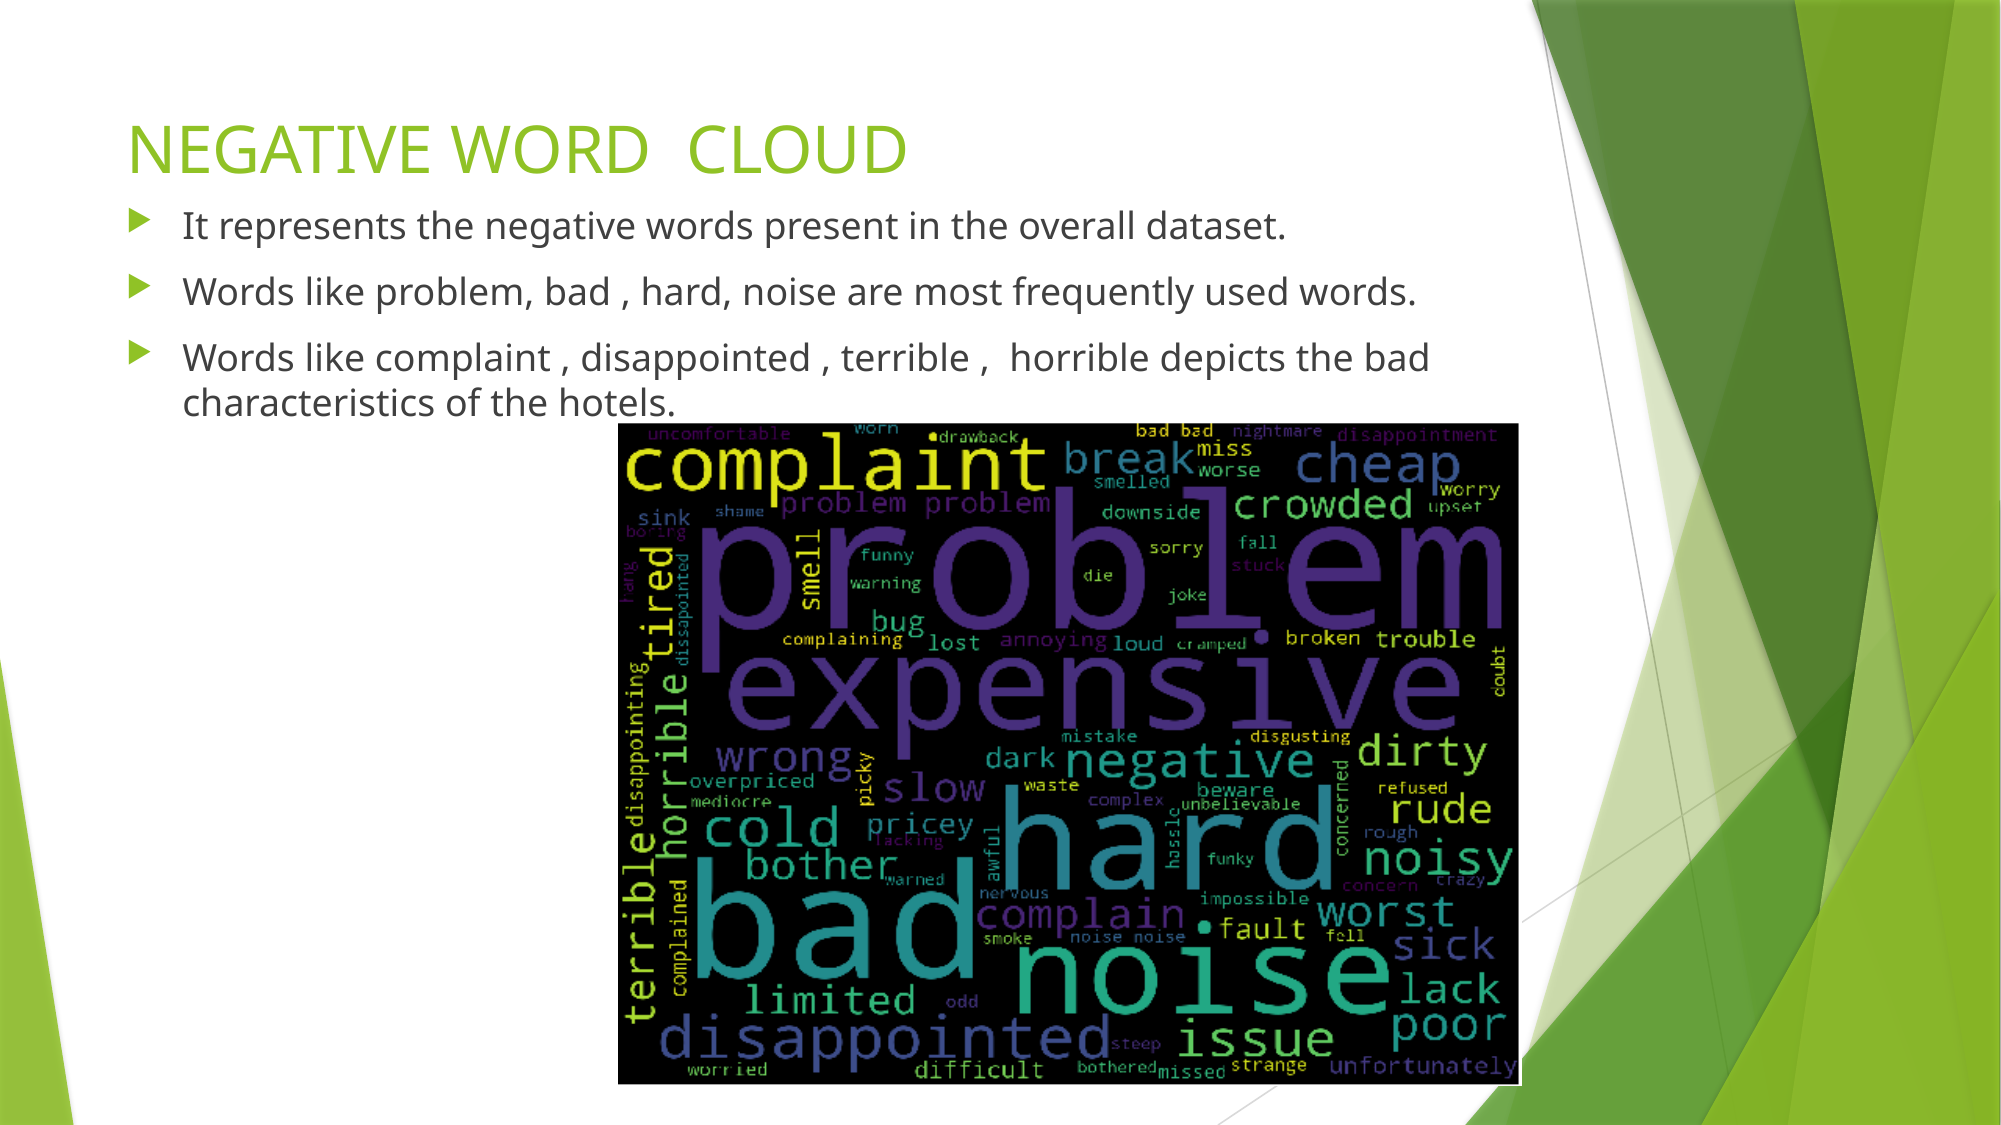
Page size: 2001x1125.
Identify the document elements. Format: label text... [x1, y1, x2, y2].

picture [617, 421, 1522, 1087]
list It represents the negative words present in the overall dataset. Words like problem, bad , hard, noise are most frequently used words. Words like complaint , disappointed , terrible , horrible depicts the bad characteristics of the hotels. [111, 194, 1522, 991]
title NEGATIVE WORD CLOUD [111, 99, 1522, 194]
